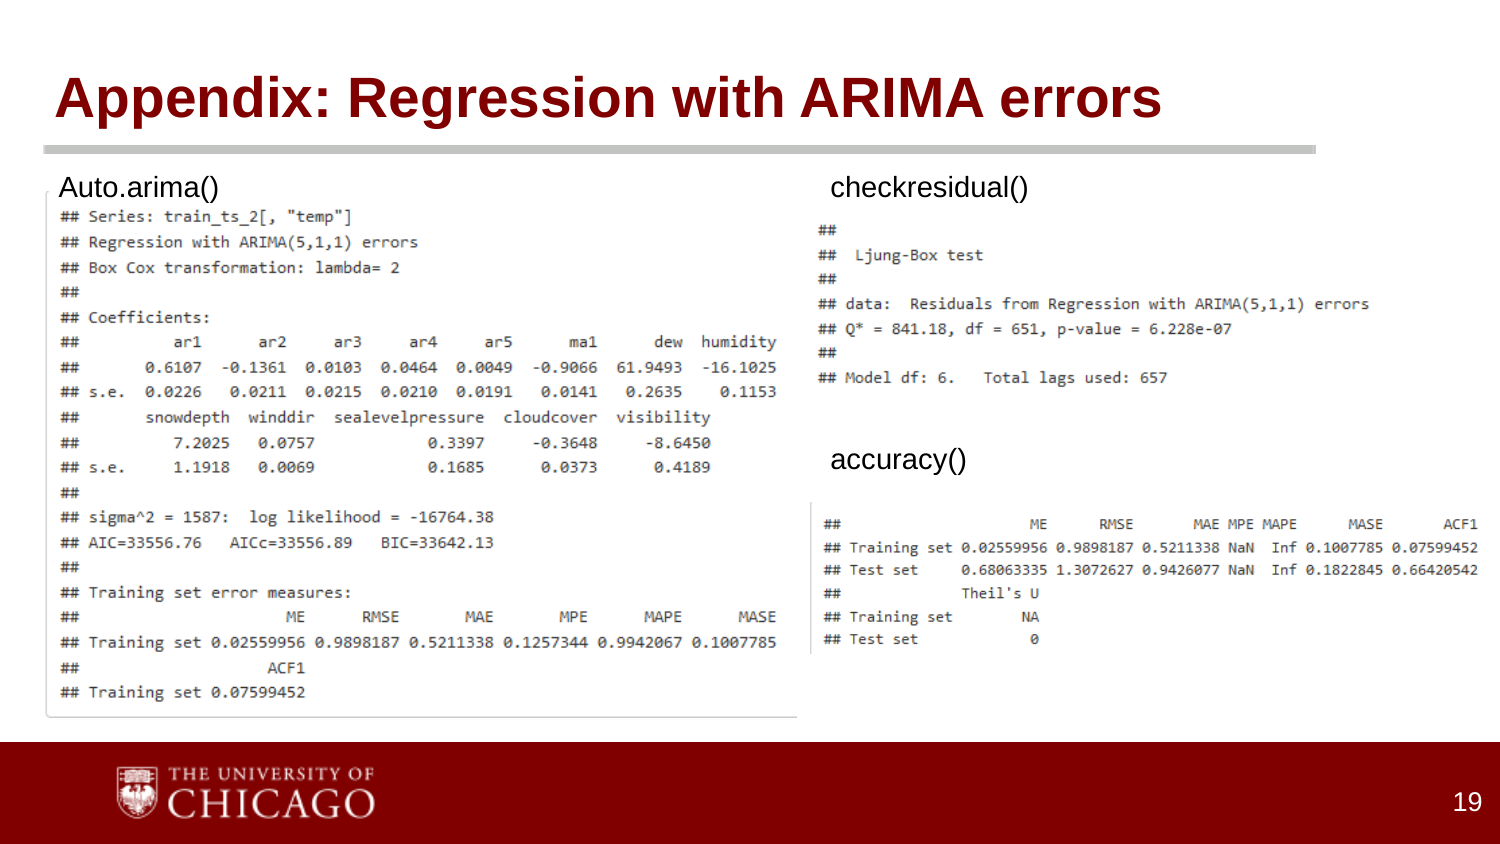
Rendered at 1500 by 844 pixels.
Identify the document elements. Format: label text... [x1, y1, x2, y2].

text_box checkresidual() [815, 153, 1482, 211]
picture [0, 741, 1500, 844]
picture [808, 502, 1488, 655]
picture [808, 213, 1488, 391]
picture [43, 191, 797, 718]
text_box Auto.arima() [43, 161, 710, 190]
picture [43, 145, 1321, 154]
title Appendix: Regression with ARIMA errors [43, 35, 1412, 153]
text_box accuracy() [815, 425, 1482, 491]
